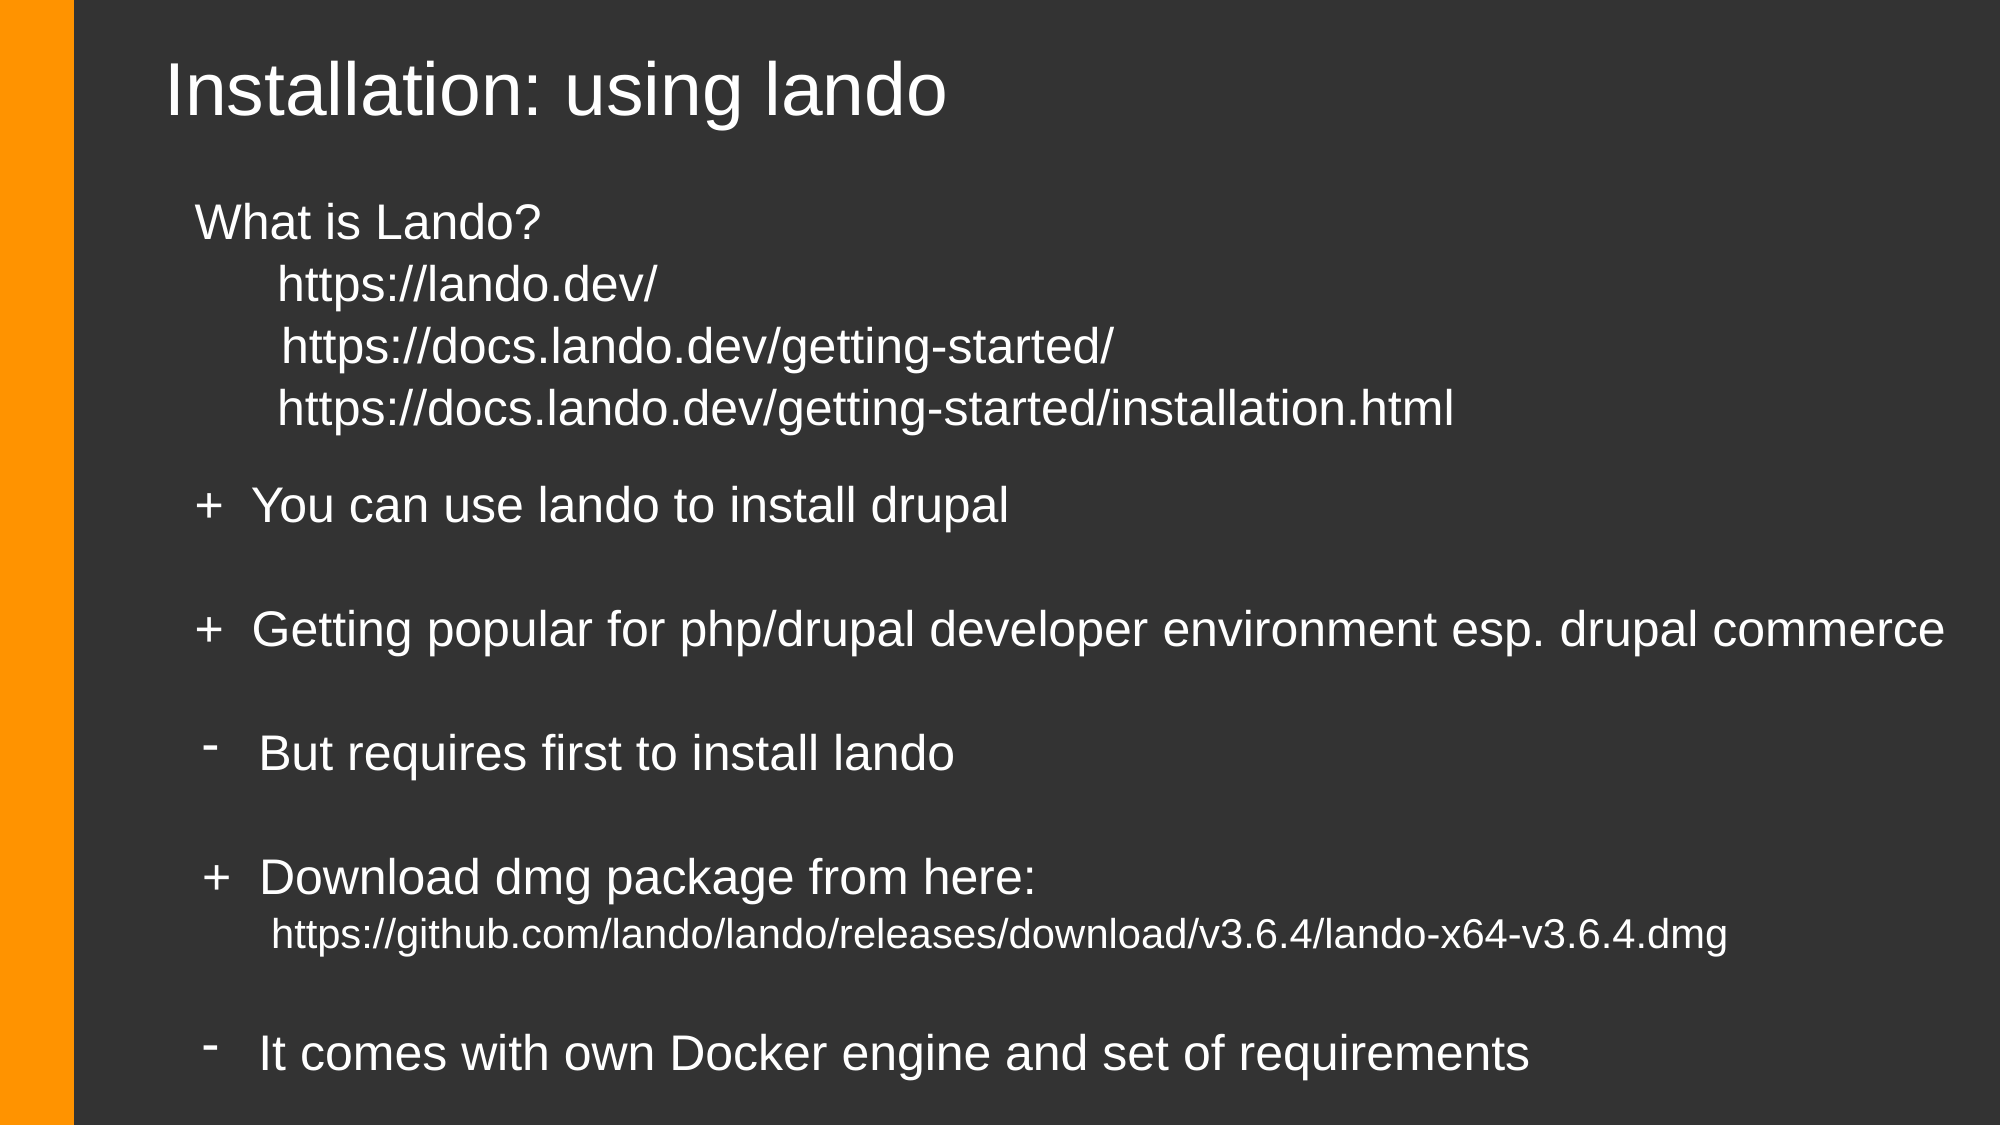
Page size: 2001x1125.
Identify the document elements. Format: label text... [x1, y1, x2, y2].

text_box What is Lando? https://lando.dev/ https://docs.lando.dev/getting-started/ https://docs.lando.dev/getting-started/installation.html [124, 187, 1724, 807]
title Installation: using lando [162, 37, 1875, 229]
text_box + You can use lando to install drupal + Getting popular for php/drupal developer environment esp. drupal commerce But requires first to install lando + Download dmg package from here: https://github.com/lando/lando/releases/download/v3.6.4/lando-x64-v3.6.4.dmg It comes with own Docker engine and set of requirements [125, 407, 1963, 1081]
